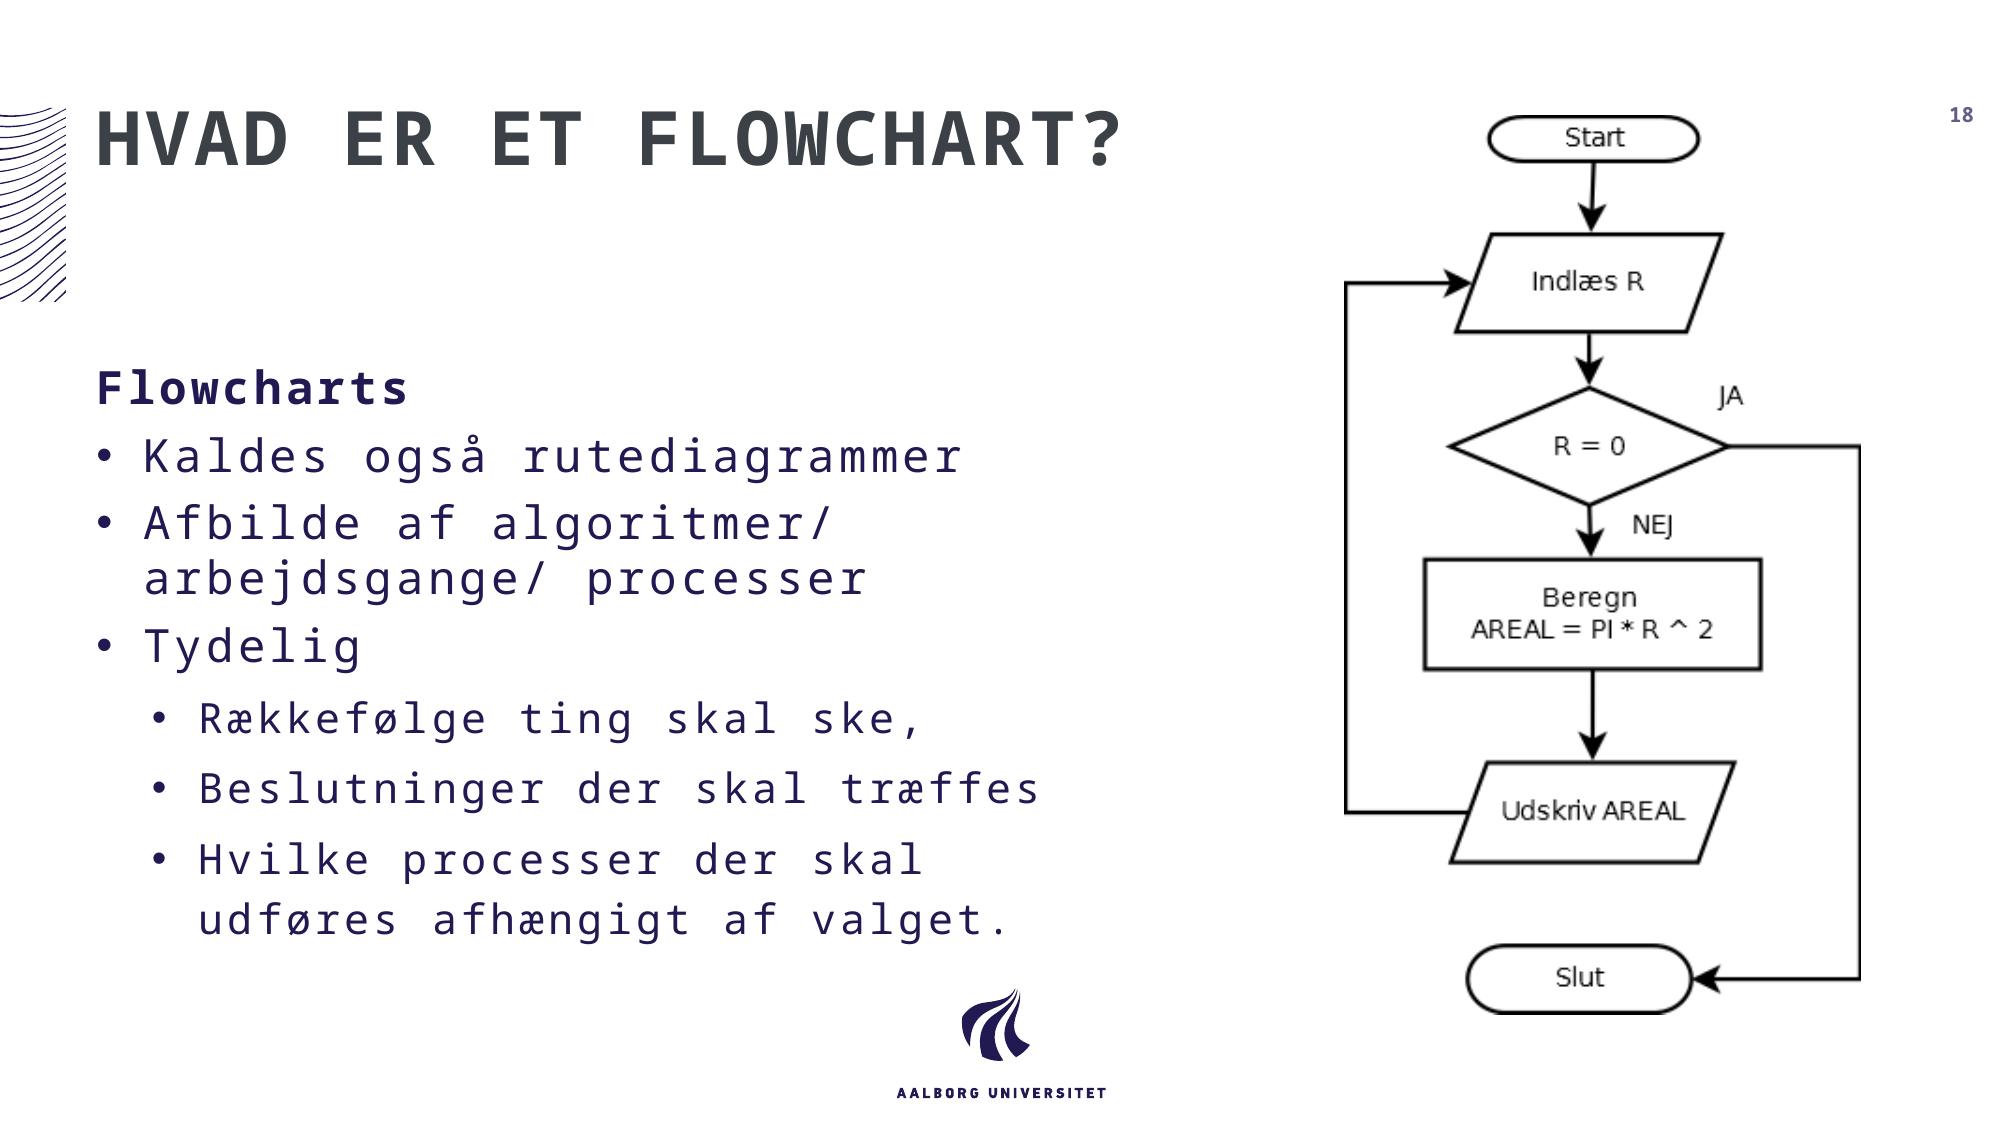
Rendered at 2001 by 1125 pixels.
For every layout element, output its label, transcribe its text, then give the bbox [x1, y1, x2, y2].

picture [1344, 115, 1861, 1015]
title Hvad er et flowchart? [96, 58, 1179, 325]
slide_number 18 [1832, 97, 1975, 135]
list Flowcharts Kaldes også rutediagrammer Afbilde af algoritmer/ arbejdsgange/ processer Tydelig Rækkefølge ting skal ske, Beslutninger der skal træffes Hvilke processer der skal udføres afhængigt af valget. [96, 351, 1158, 968]
